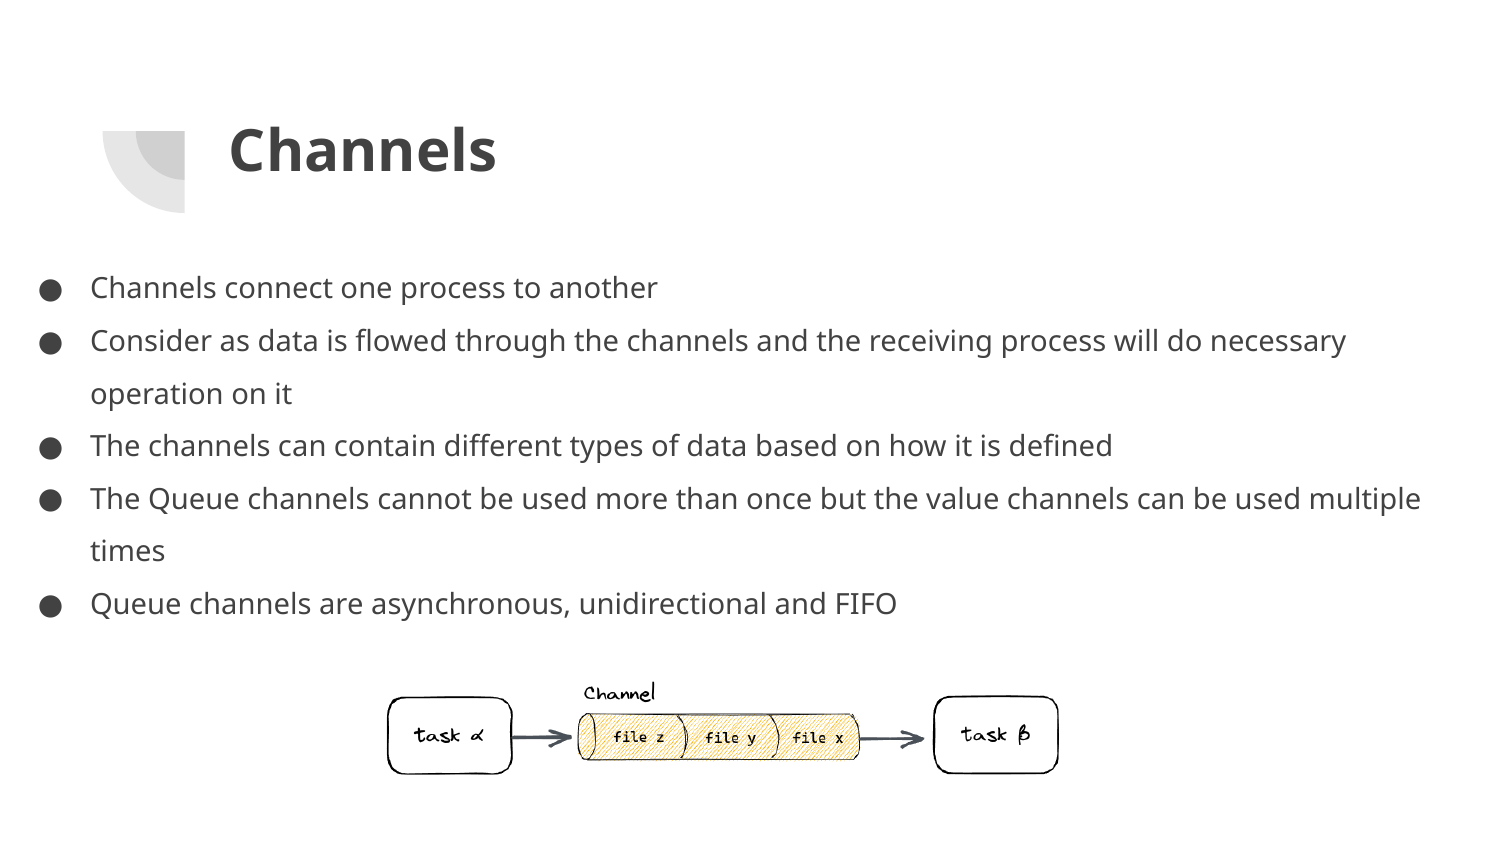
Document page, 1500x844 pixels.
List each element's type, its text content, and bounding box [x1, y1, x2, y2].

title Channels [213, 98, 1368, 237]
list Channels connect one process to another Consider as data is flowed through the channels and the receiving process will do necessary operation on it The channels can contain different types of data based on how it is defined The Queue channels cannot be used more than once but the value channels can be used multiple times Queue channels are asynchronous, unidirectional and FIFO [0, 237, 1445, 794]
picture [361, 657, 1083, 795]
